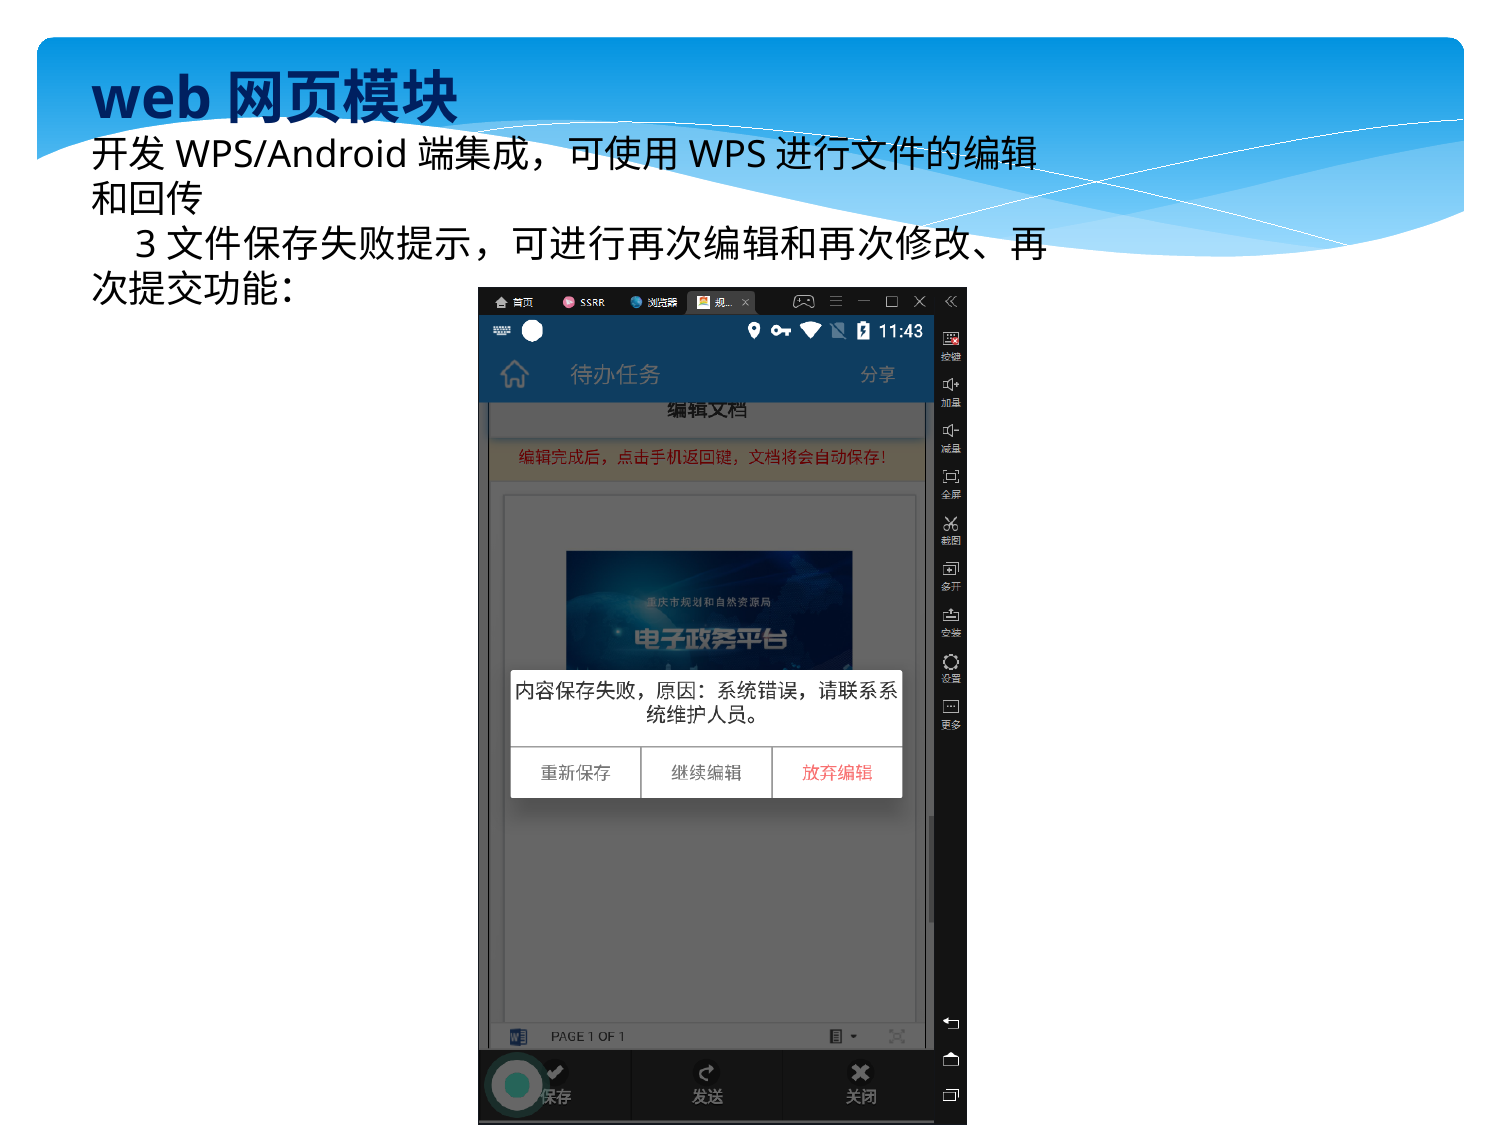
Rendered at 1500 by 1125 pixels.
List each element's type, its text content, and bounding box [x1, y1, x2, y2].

text_box web网页模块 开发WPS/Android端集成，可使用WPS进行文件的编辑和回传 3文件保存失败提示，可进行再次编辑和再次修改、再次提交功能： [76, 53, 1063, 318]
picture [477, 286, 968, 1125]
